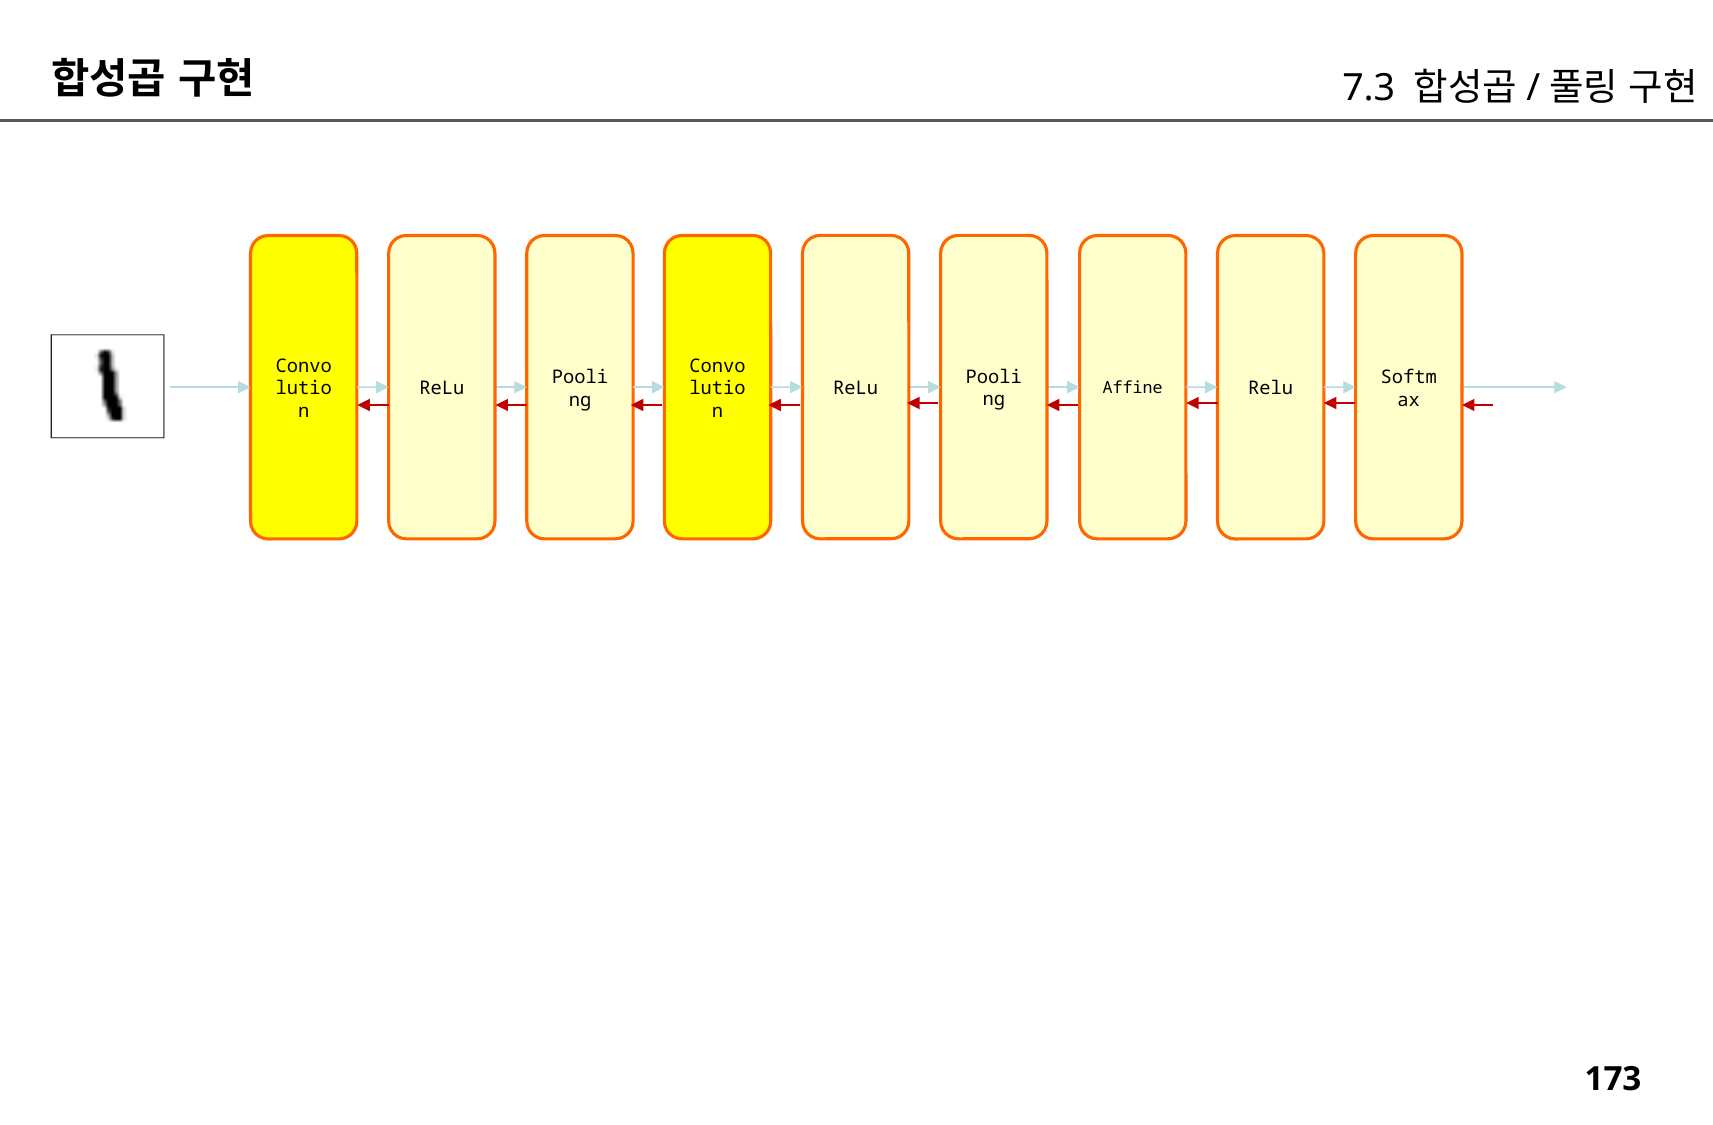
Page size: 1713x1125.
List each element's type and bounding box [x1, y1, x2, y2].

text_box [916, 44, 1713, 111]
text_box [11, 13, 803, 105]
text_box [169, 233, 1567, 542]
picture [45, 331, 171, 443]
